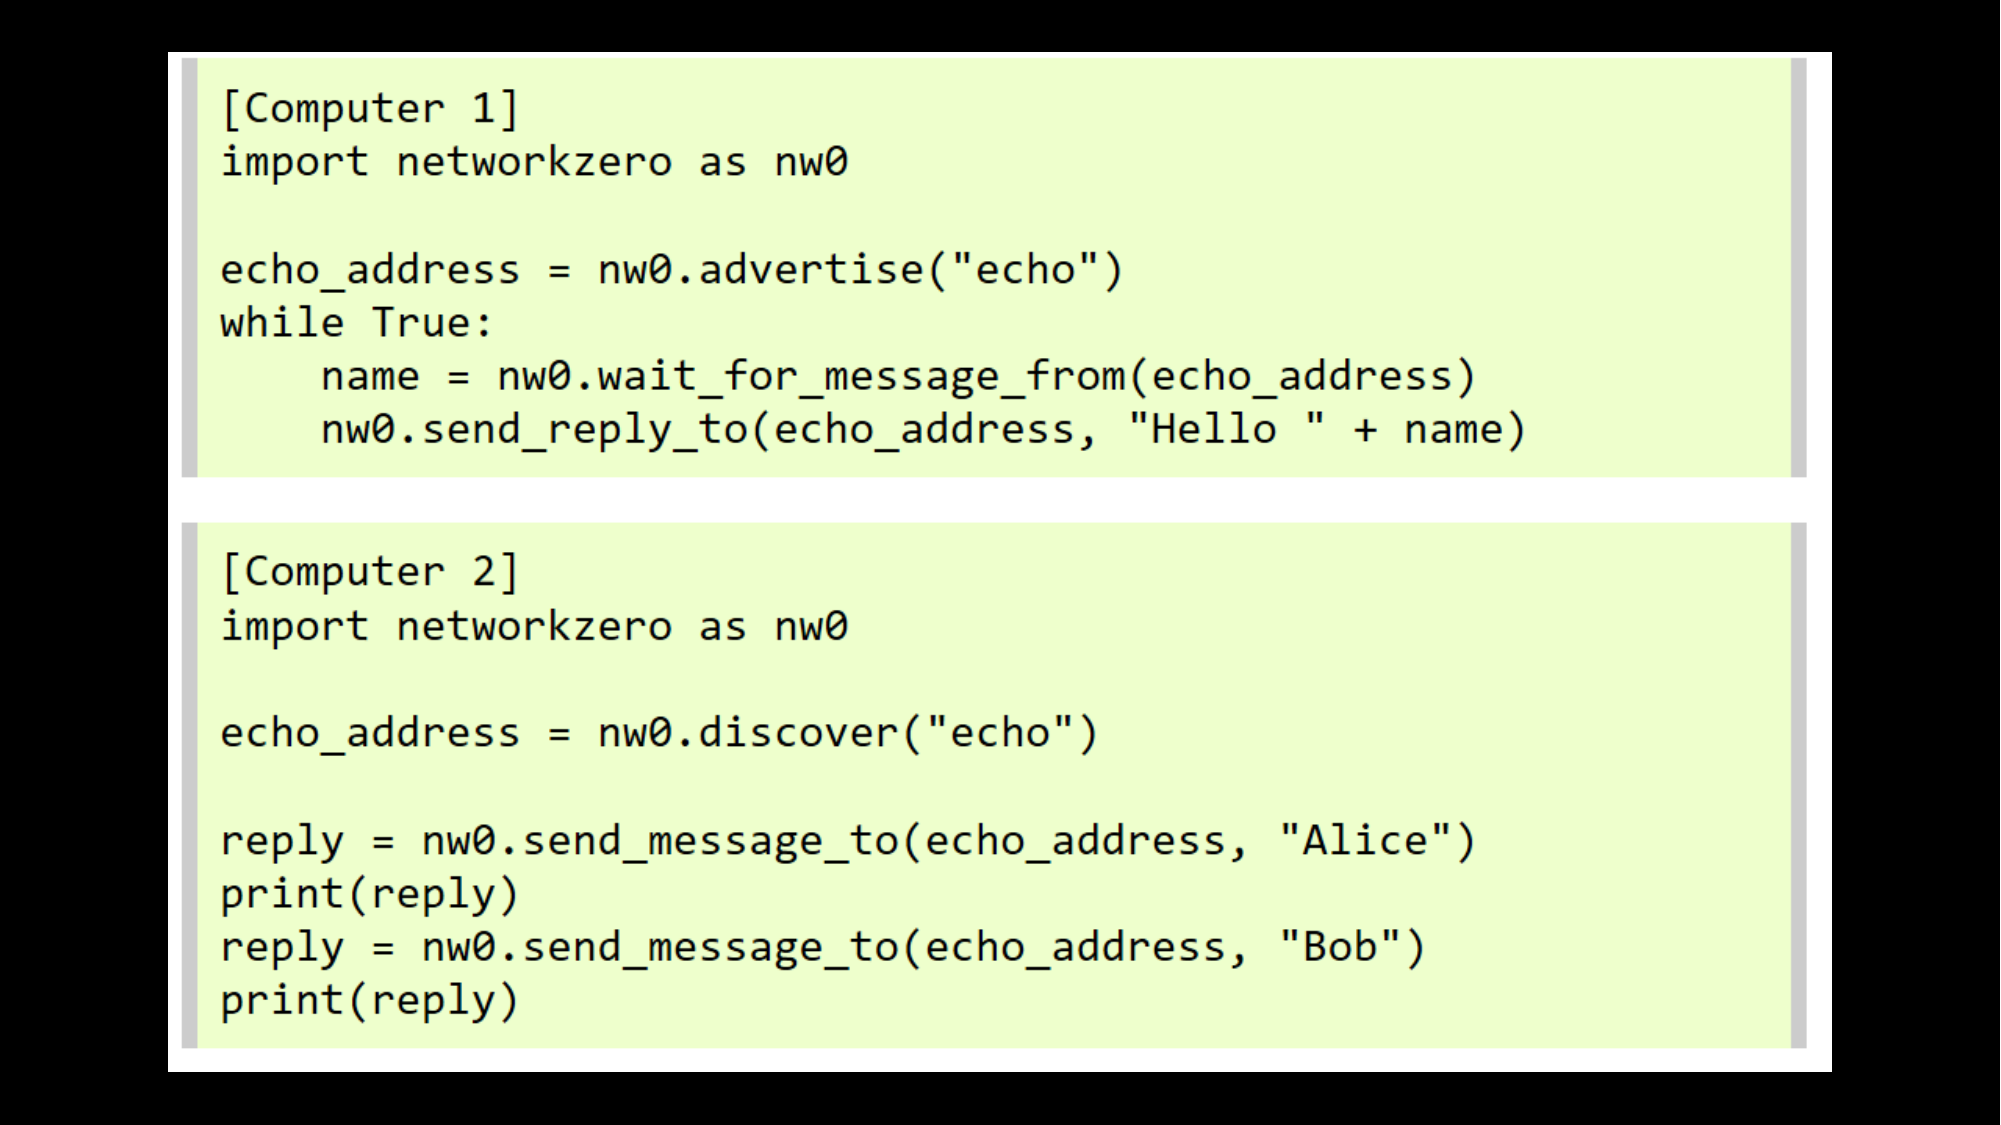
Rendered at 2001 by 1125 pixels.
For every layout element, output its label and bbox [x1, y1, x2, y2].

picture [168, 52, 1832, 1072]
